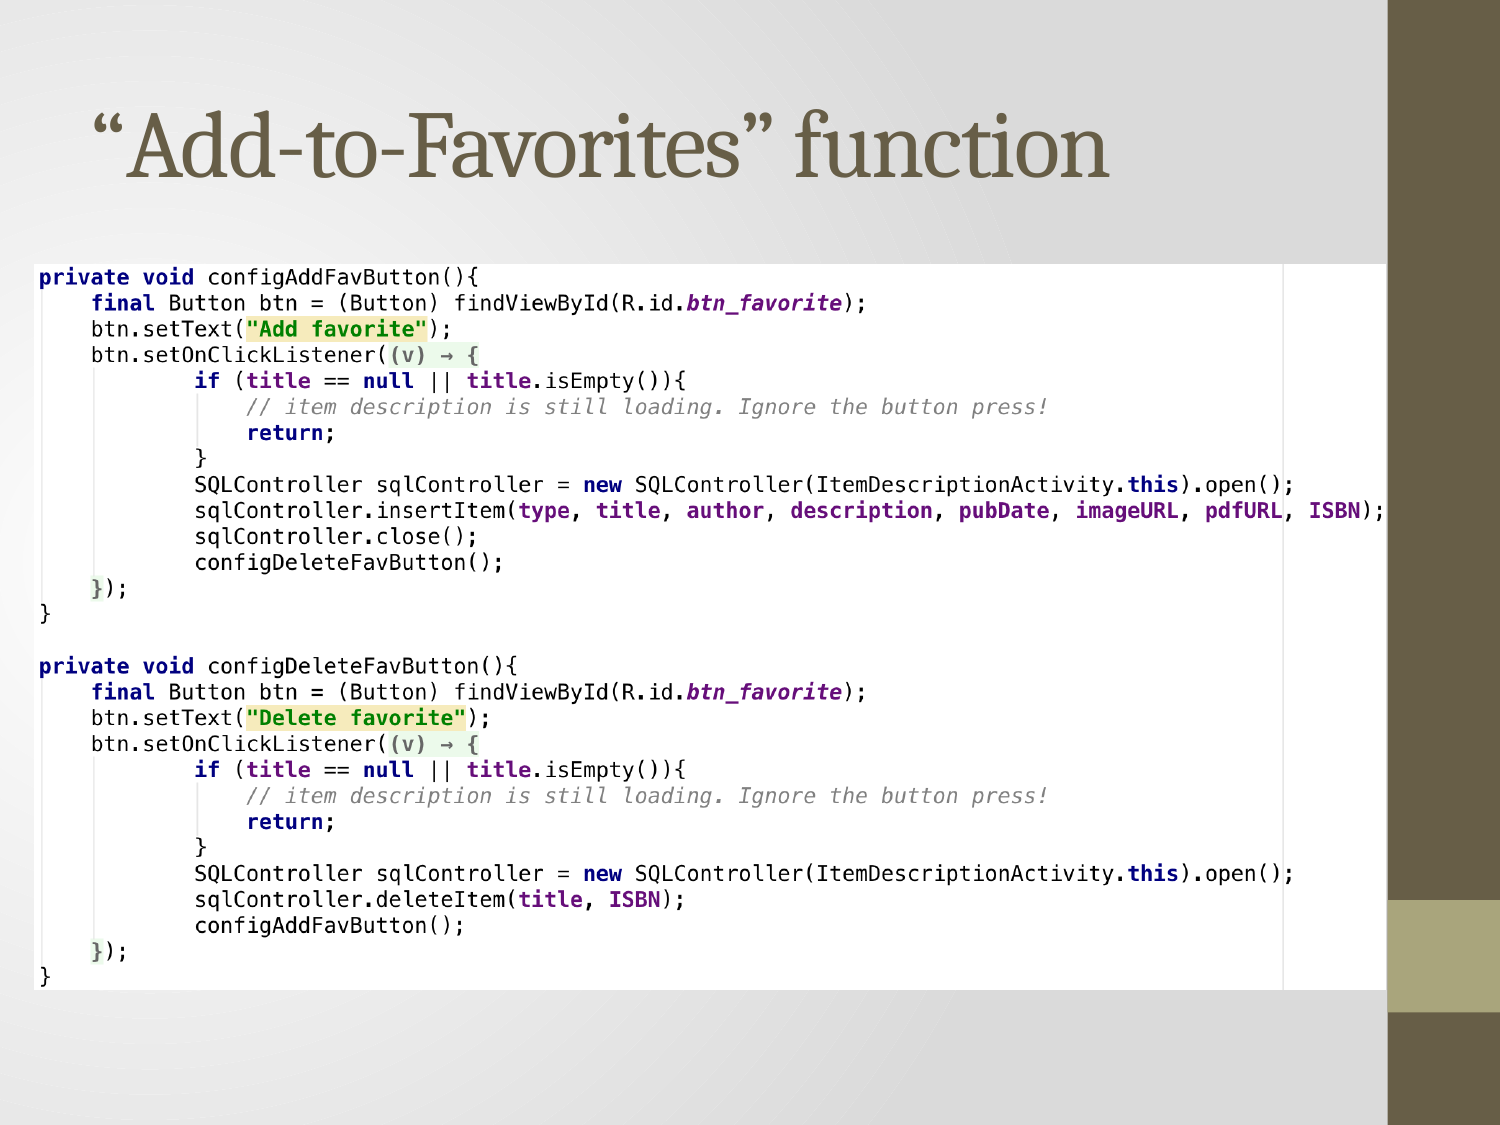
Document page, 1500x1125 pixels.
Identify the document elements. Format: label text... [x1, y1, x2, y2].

title “Add-to-Favorites” function [75, 45, 1325, 233]
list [33, 264, 1386, 991]
